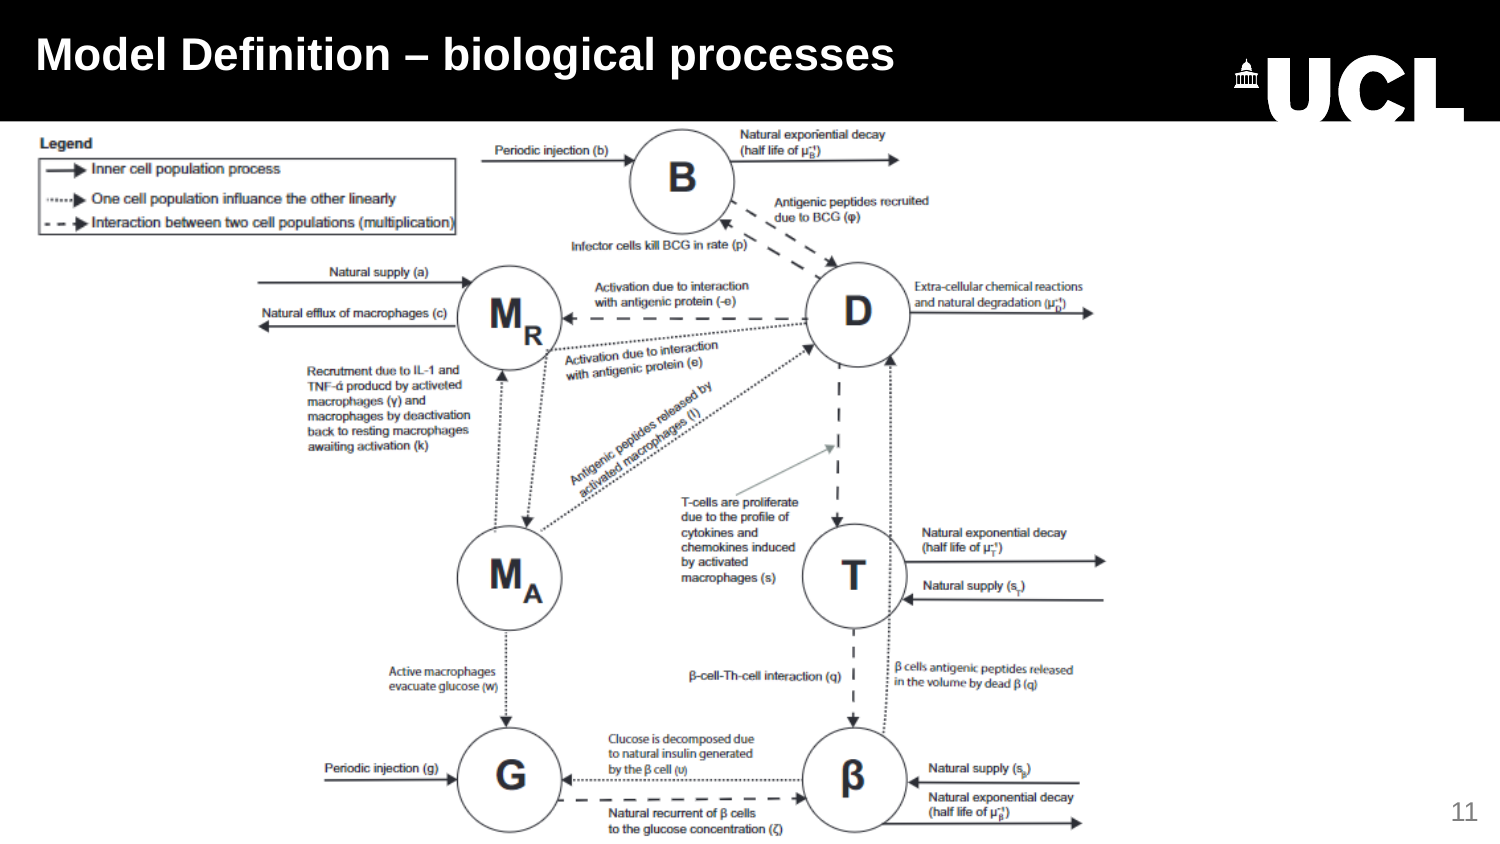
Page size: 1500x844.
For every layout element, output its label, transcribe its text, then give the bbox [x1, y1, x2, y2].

list Model Definition – biological processes [35, 35, 1046, 84]
slide_number 11 [1403, 779, 1494, 844]
picture [35, 123, 1109, 844]
picture [1234, 58, 1259, 88]
